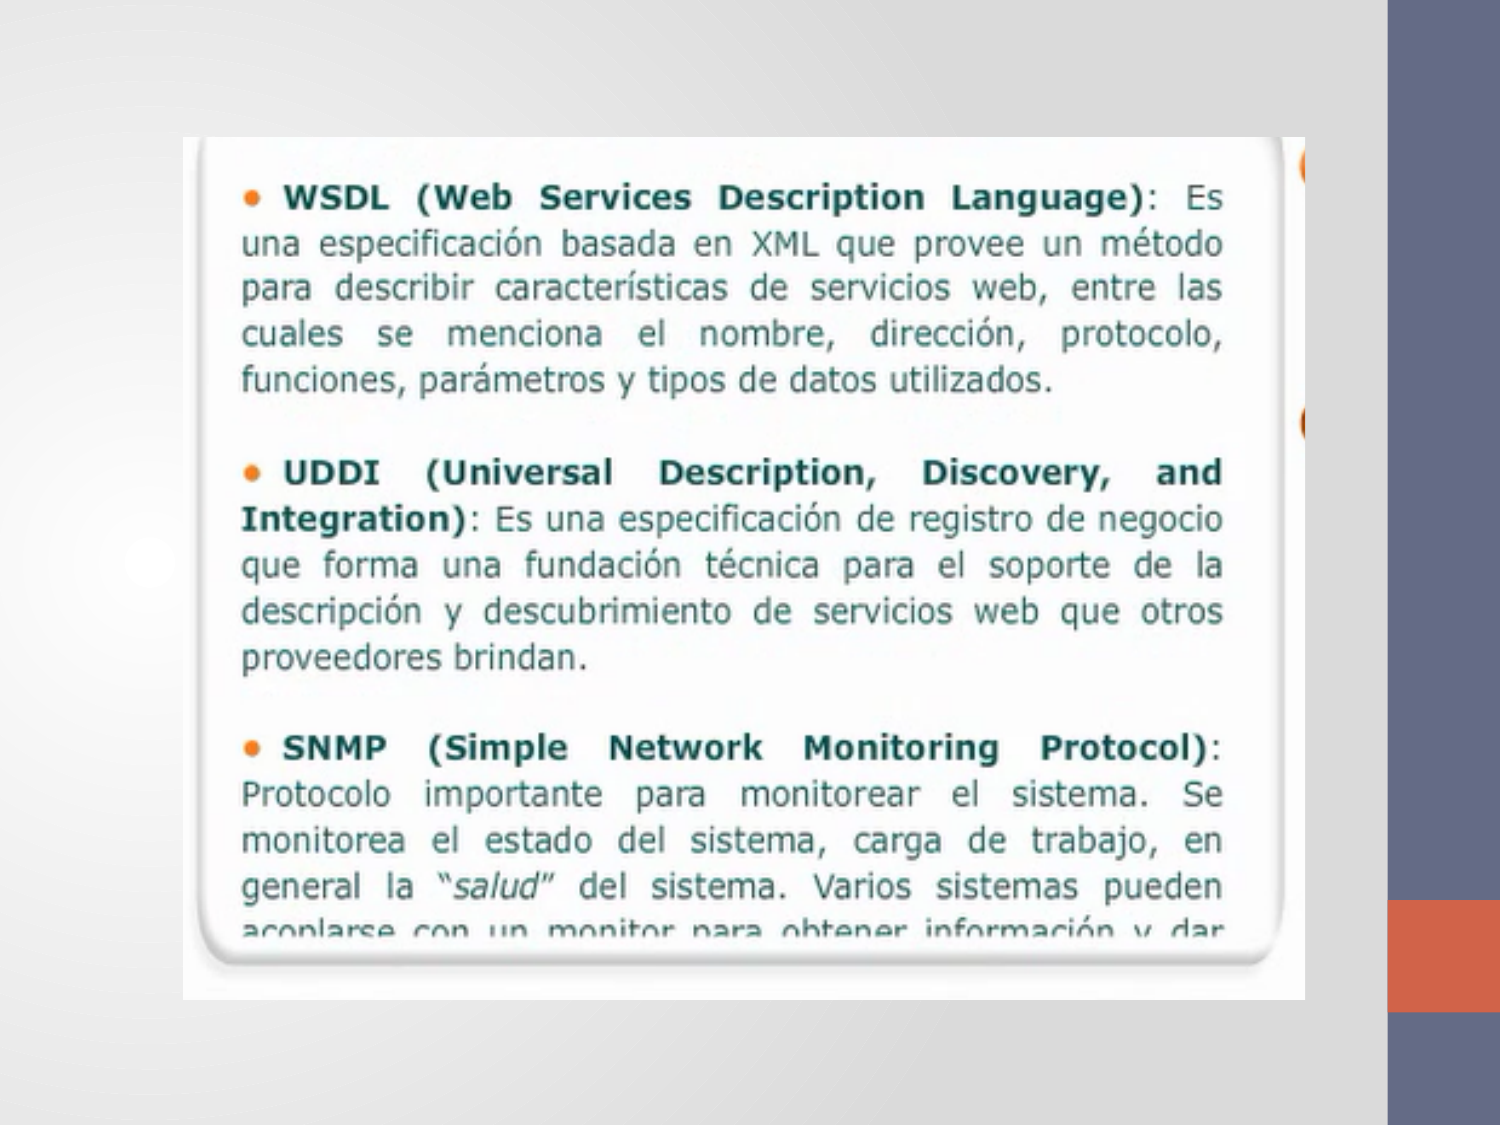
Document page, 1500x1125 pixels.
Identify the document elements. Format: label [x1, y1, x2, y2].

picture [182, 136, 1306, 1000]
